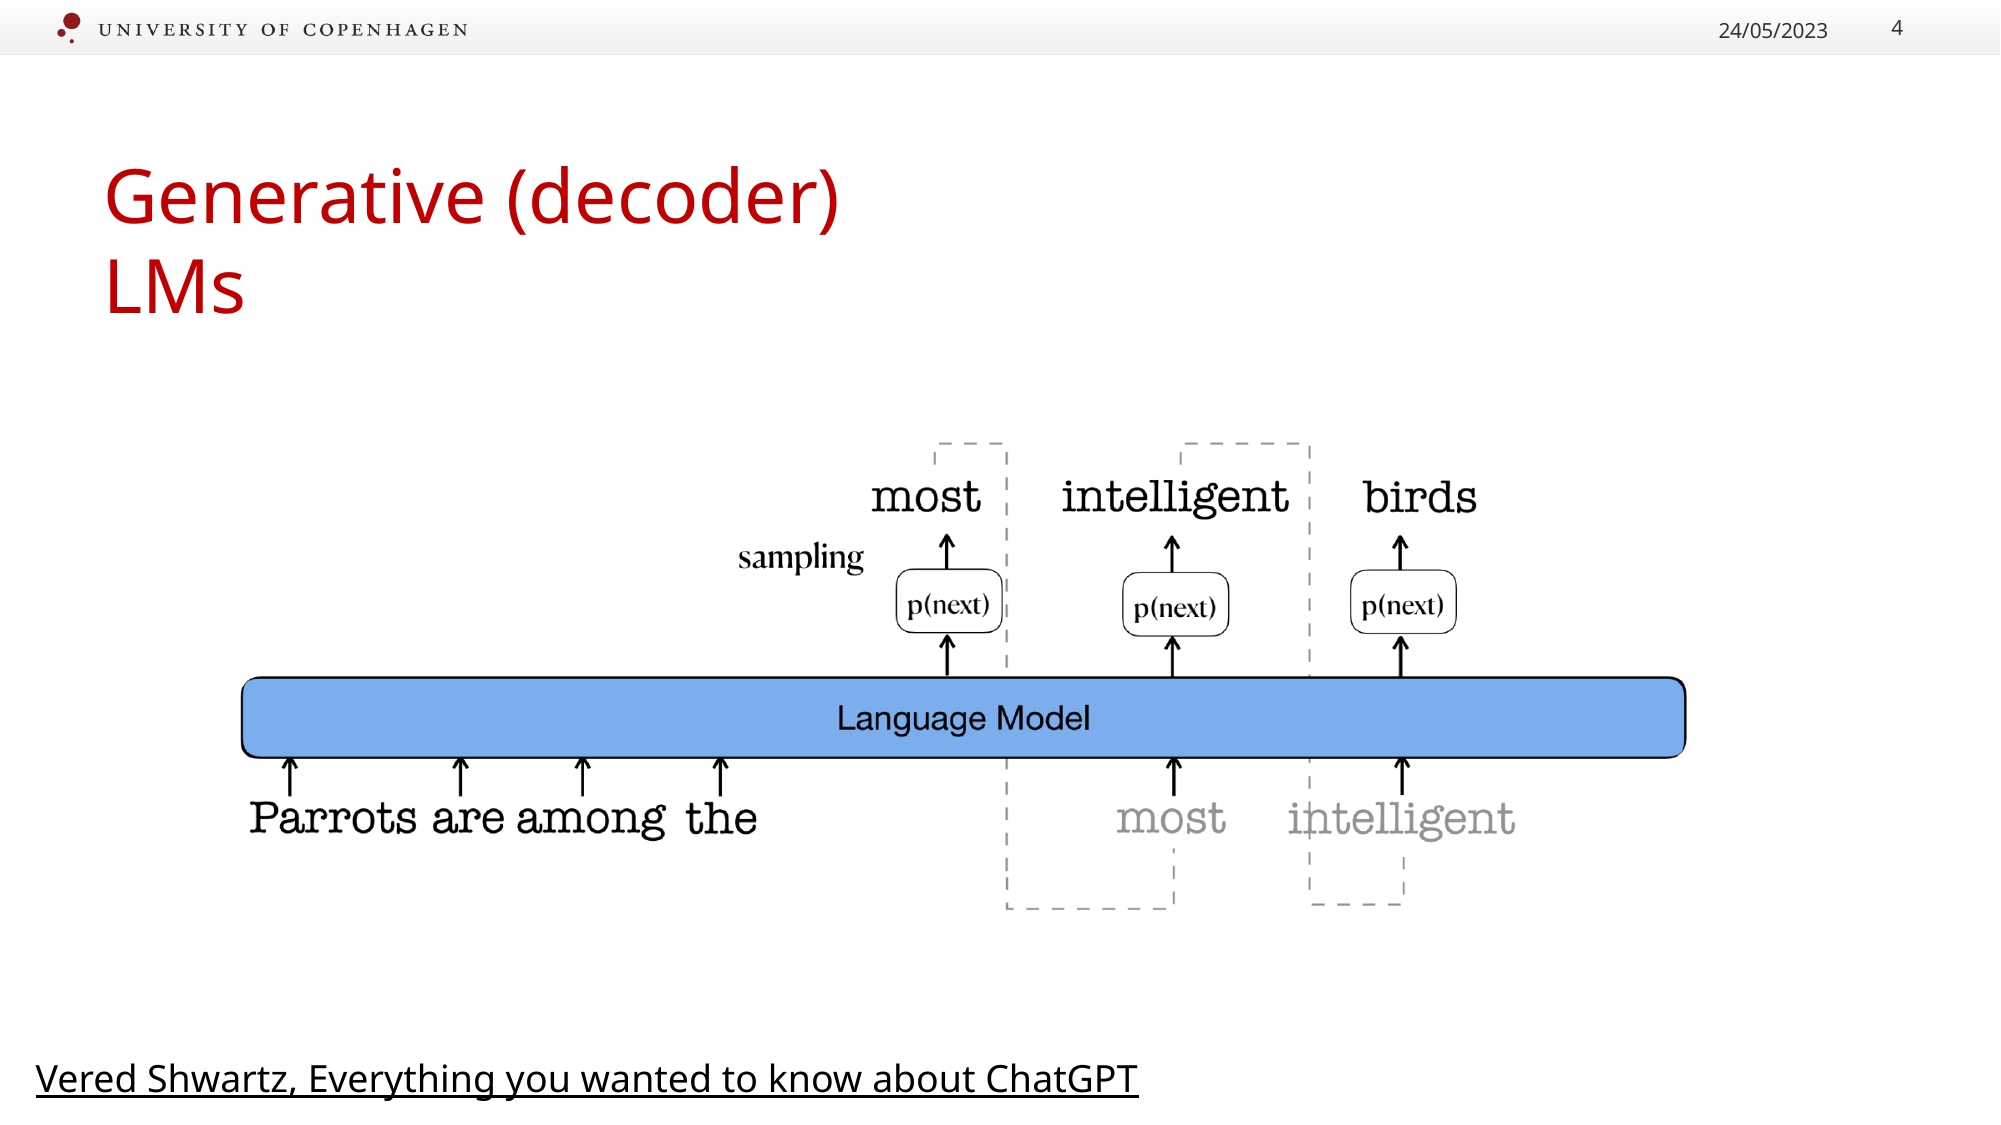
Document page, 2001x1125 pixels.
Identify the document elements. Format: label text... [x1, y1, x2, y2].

slide_number 4 [1840, 14, 1904, 43]
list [102, 317, 1785, 1125]
picture [92, 15, 475, 42]
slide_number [1694, 14, 1829, 43]
text_box Vered Shwartz, Everything you wanted to know about ChatGPT [35, 1054, 102, 1106]
text_box Generative (decoder) LMs [88, 140, 1012, 336]
